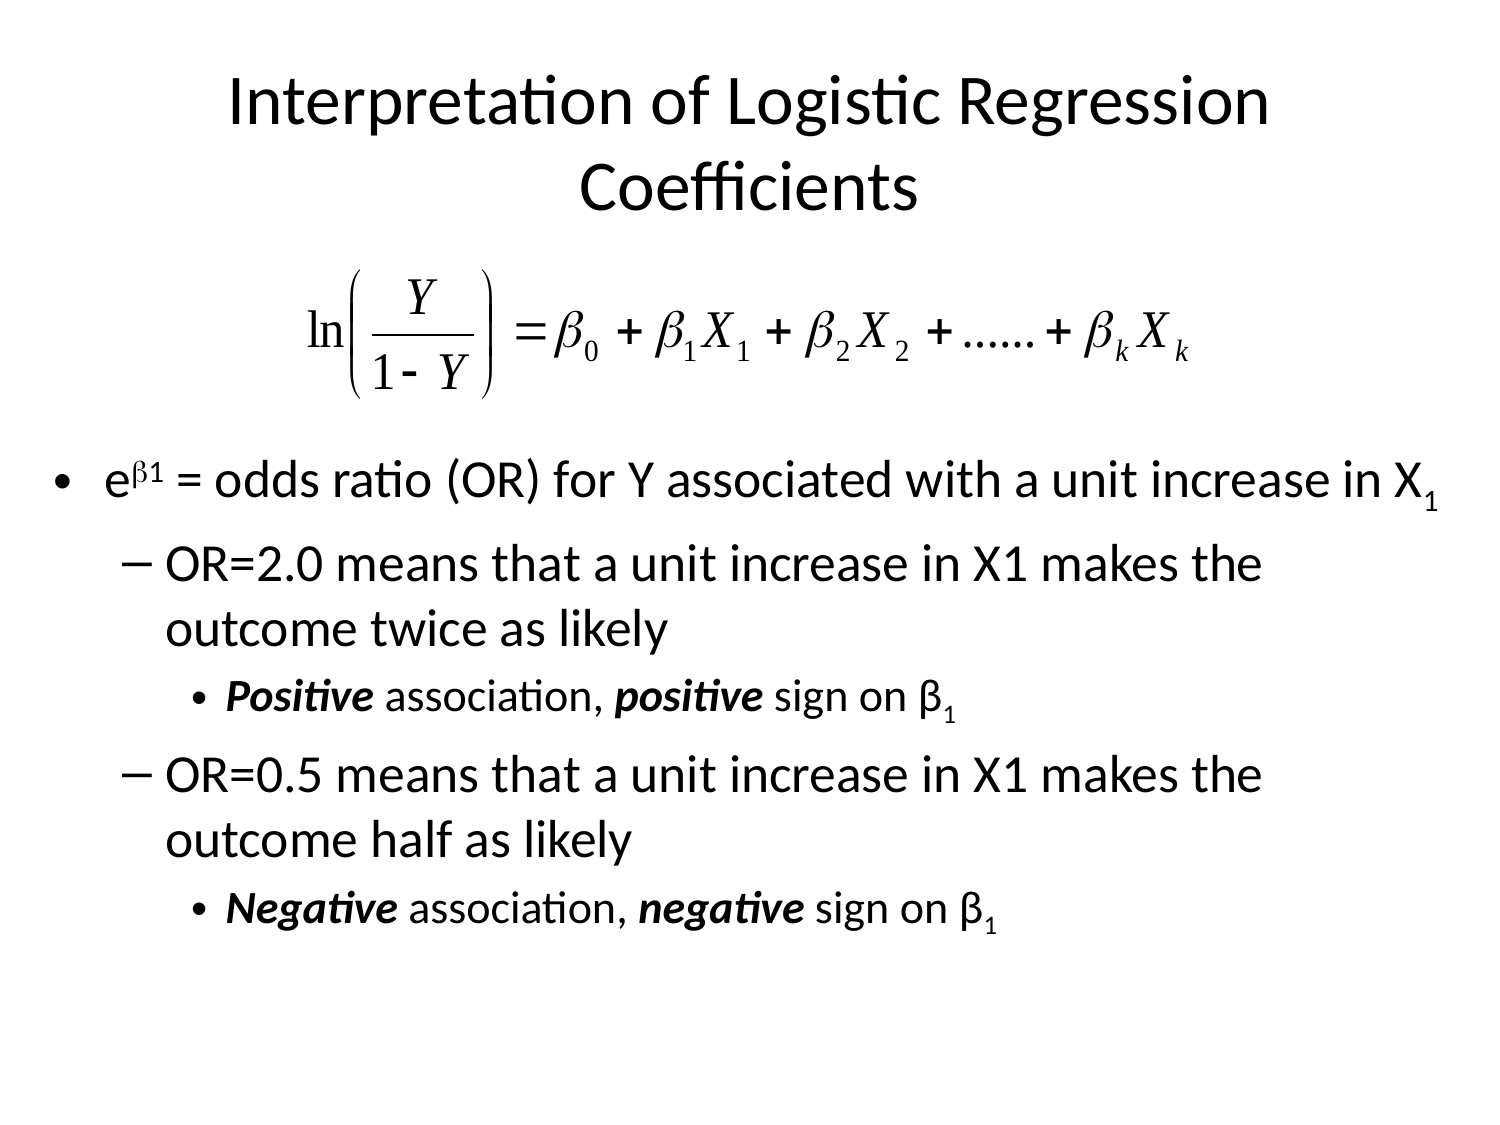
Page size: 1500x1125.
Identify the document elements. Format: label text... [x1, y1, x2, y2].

title Interpretation of Logistic Regression Coefficients [75, 45, 1425, 233]
list e1 = odds ratio (OR) for Y associated with a unit increase in X1 OR=2.0 means that a unit increase in X1 makes the outcome twice as likely Positive association, positive sign on β1 OR=0.5 means that a unit increase in X1 makes the outcome half as likely Negative association, negative sign on β1 [38, 436, 1458, 1005]
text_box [299, 259, 1201, 410]
